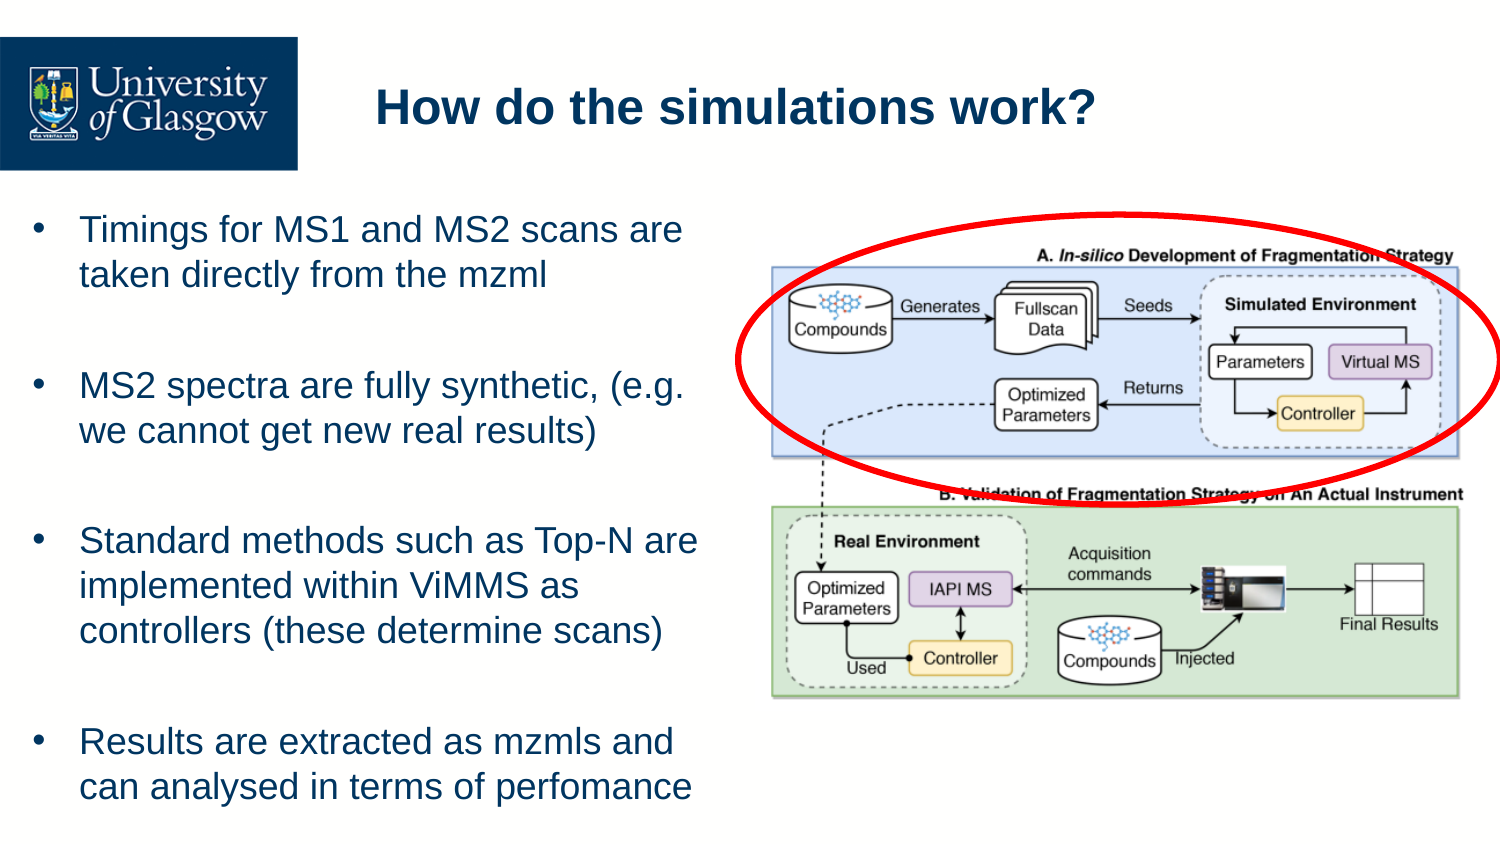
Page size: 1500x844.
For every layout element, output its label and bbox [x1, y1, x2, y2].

text_box [906, 212, 1332, 237]
text_box [1483, 313, 1500, 406]
text_box [17, 197, 754, 815]
picture [0, 0, 1500, 177]
picture [754, 237, 1483, 712]
